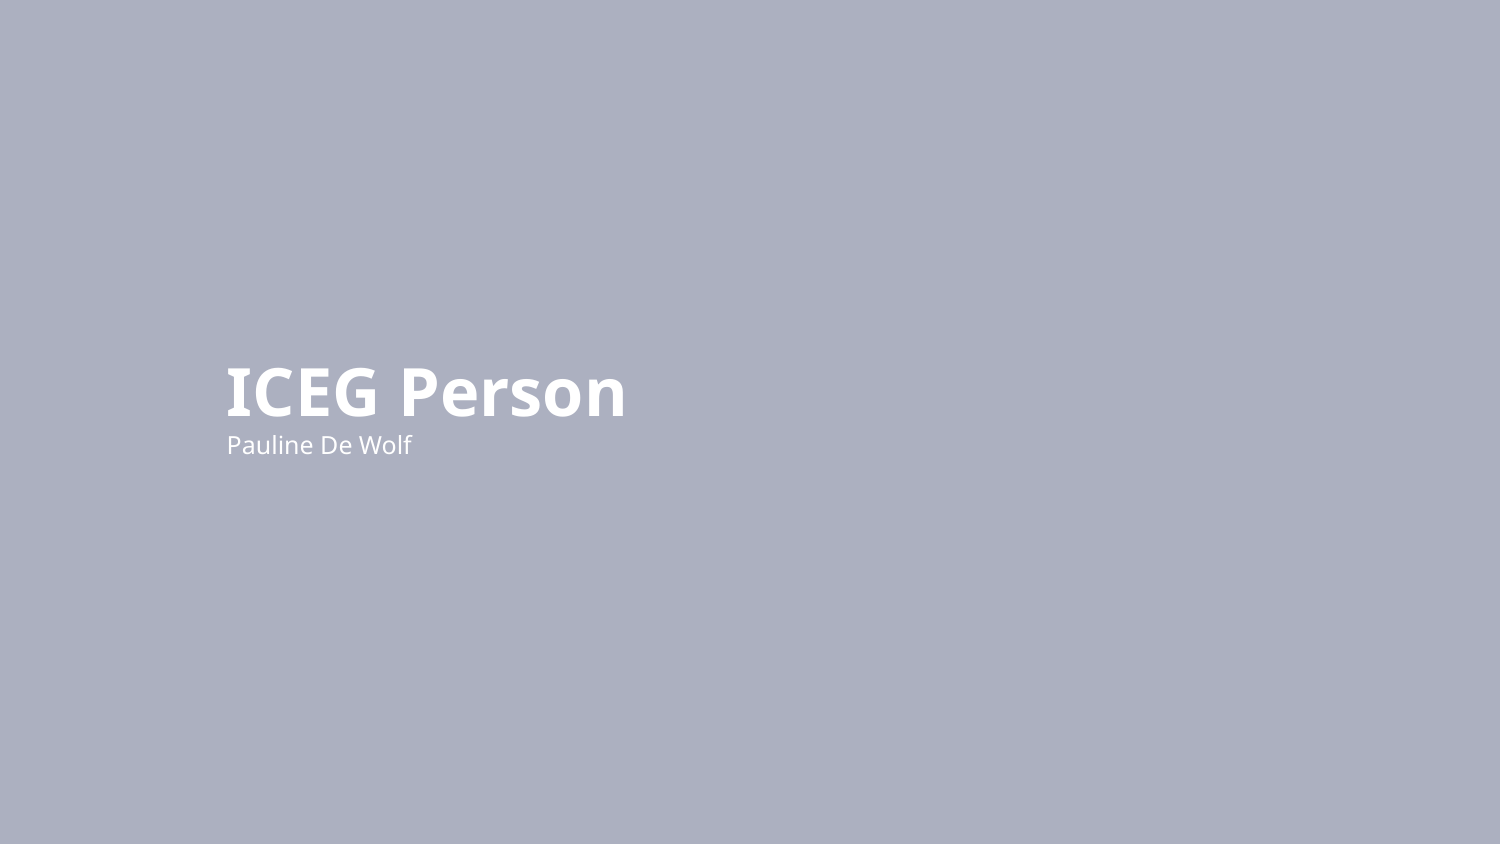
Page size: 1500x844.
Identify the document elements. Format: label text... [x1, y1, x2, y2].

title ICEG Person Pauline De Wolf [218, 331, 1386, 478]
